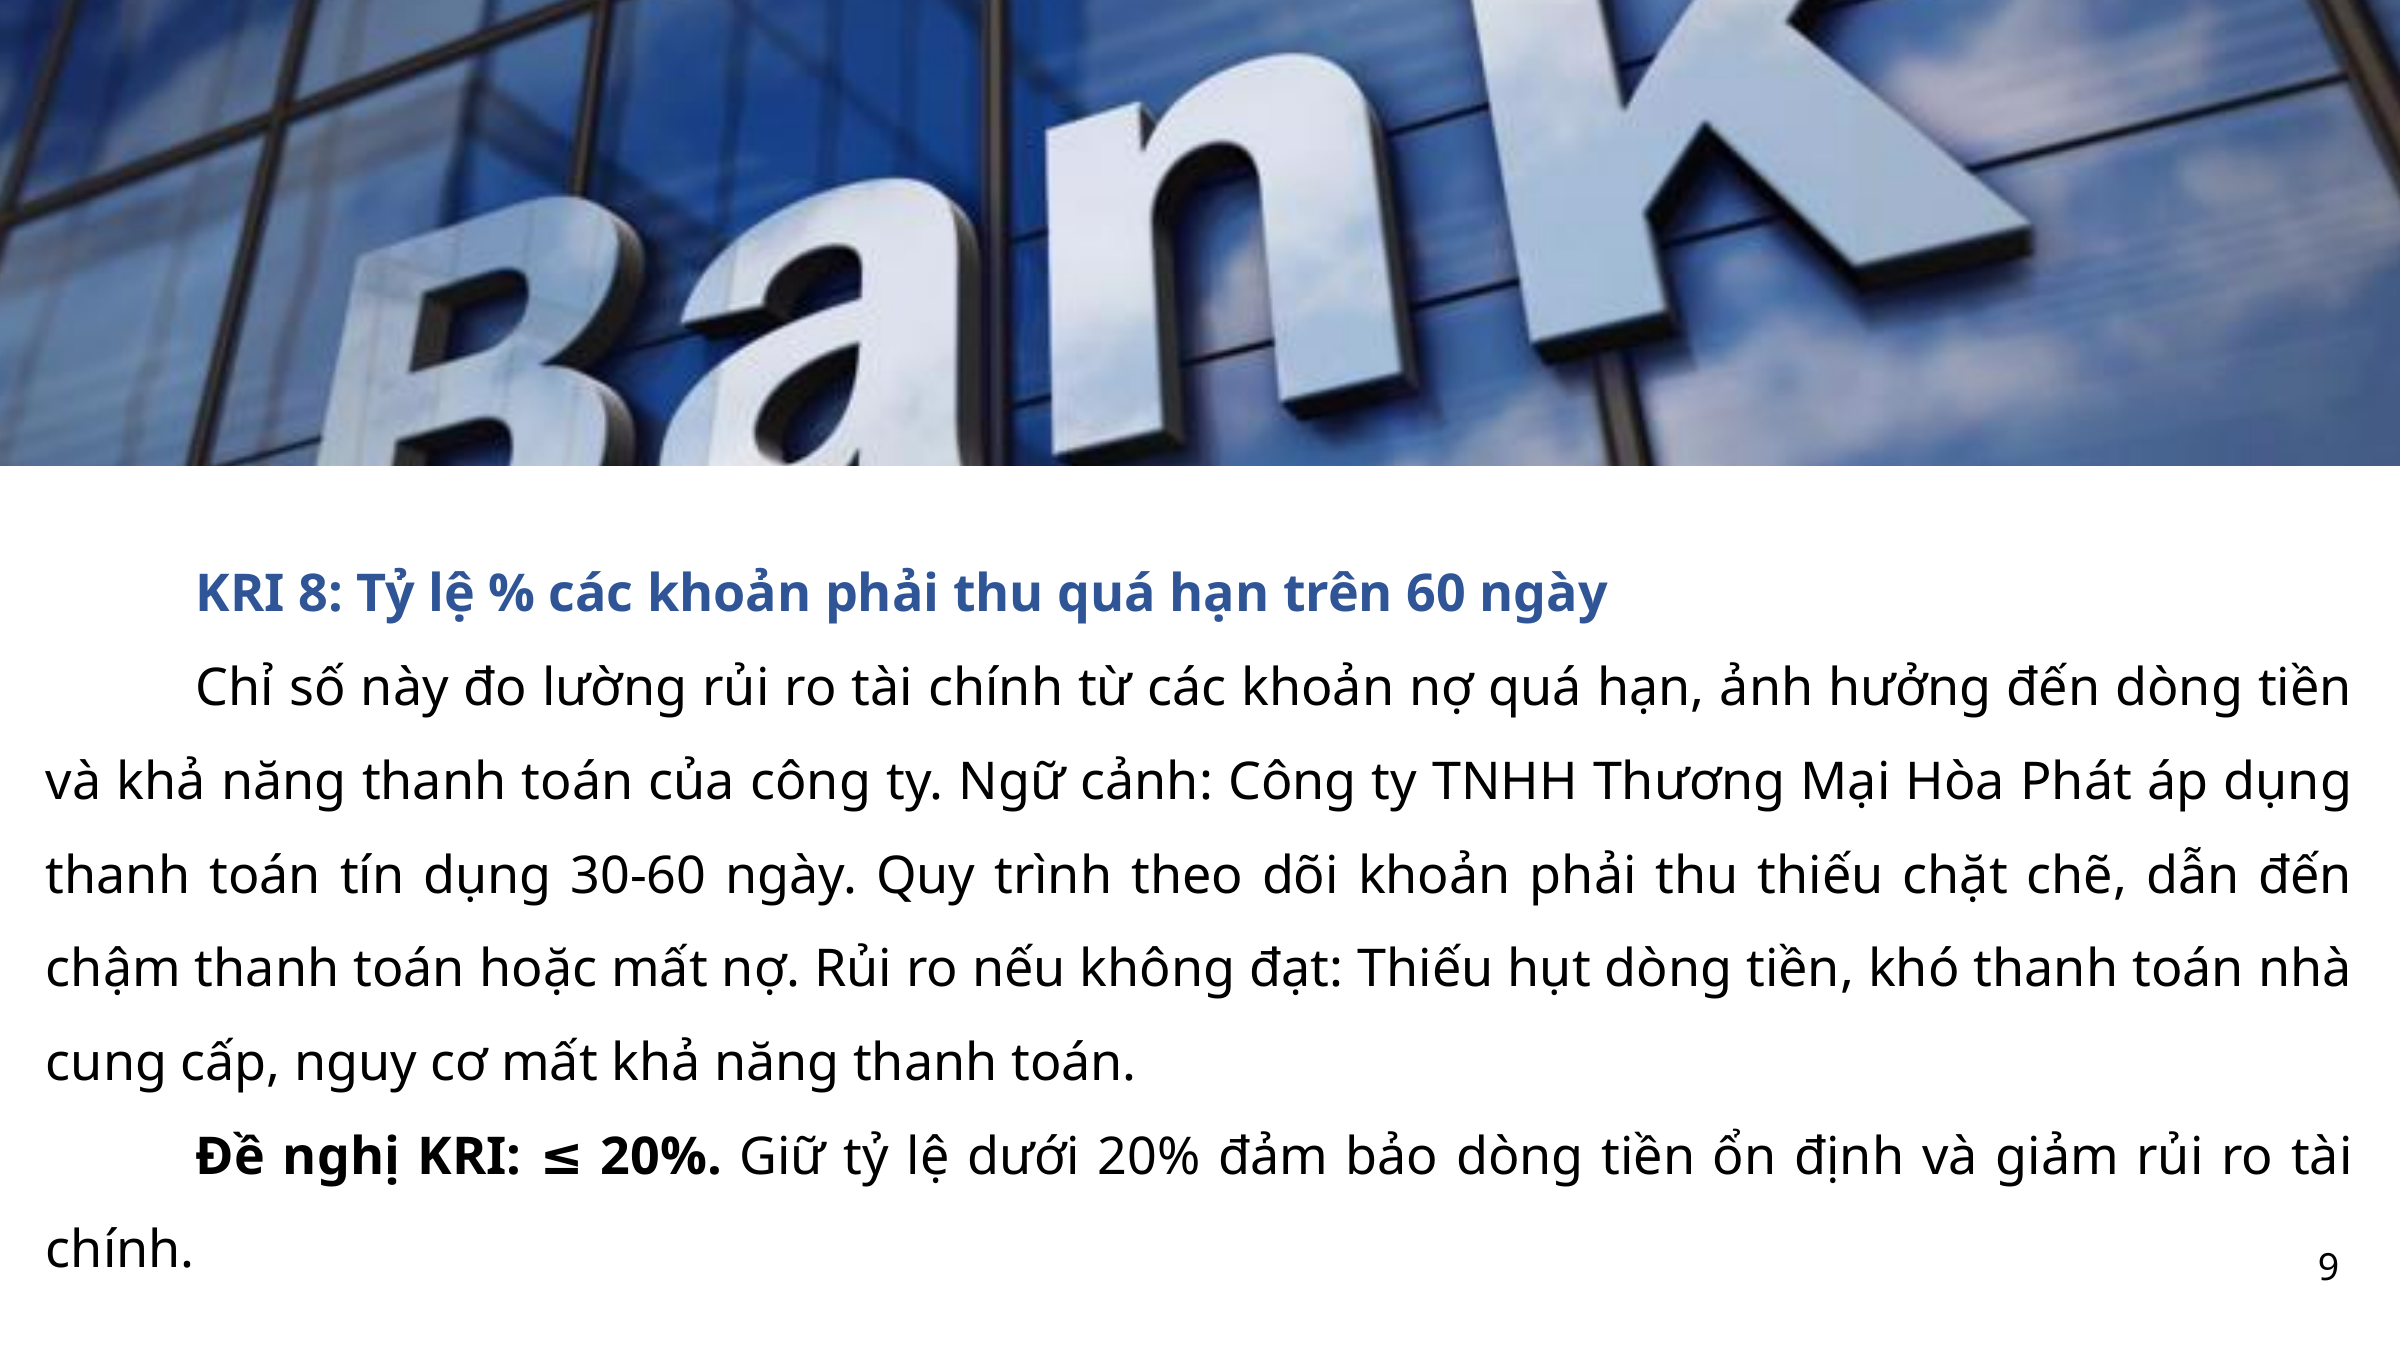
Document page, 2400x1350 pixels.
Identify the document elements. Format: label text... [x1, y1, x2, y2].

picture [0, 0, 2400, 466]
slide_number 9 [1904, 1235, 2355, 1296]
text_box KRI 8: Tỷ lệ % các khoản phải thu quá hạn trên 60 ngày Chỉ số này đo lường rủi ro tài chính từ các khoản nợ quá hạn, ảnh hưởng đến dòng tiền và khả năng thanh toán của công ty. Ngữ cảnh: Công ty TNHH Thương Mại Hòa Phát áp dụng thanh toán tín dụng 30-60 ngày. Quy trình theo dõi khoản phải thu thiếu chặt chẽ, dẫn đến chậm thanh toán hoặc mất nợ. Rủi ro nếu không đạt: Thiếu hụt dòng tiền, khó thanh toán nhà cung cấp, nguy cơ mất khả năng thanh toán. Đề nghị KRI: ≤ 20%. Giữ tỷ lệ dưới 20% đảm bảo dòng tiền ổn định và giảm rủi ro tài chính. [45, 528, 2355, 1296]
